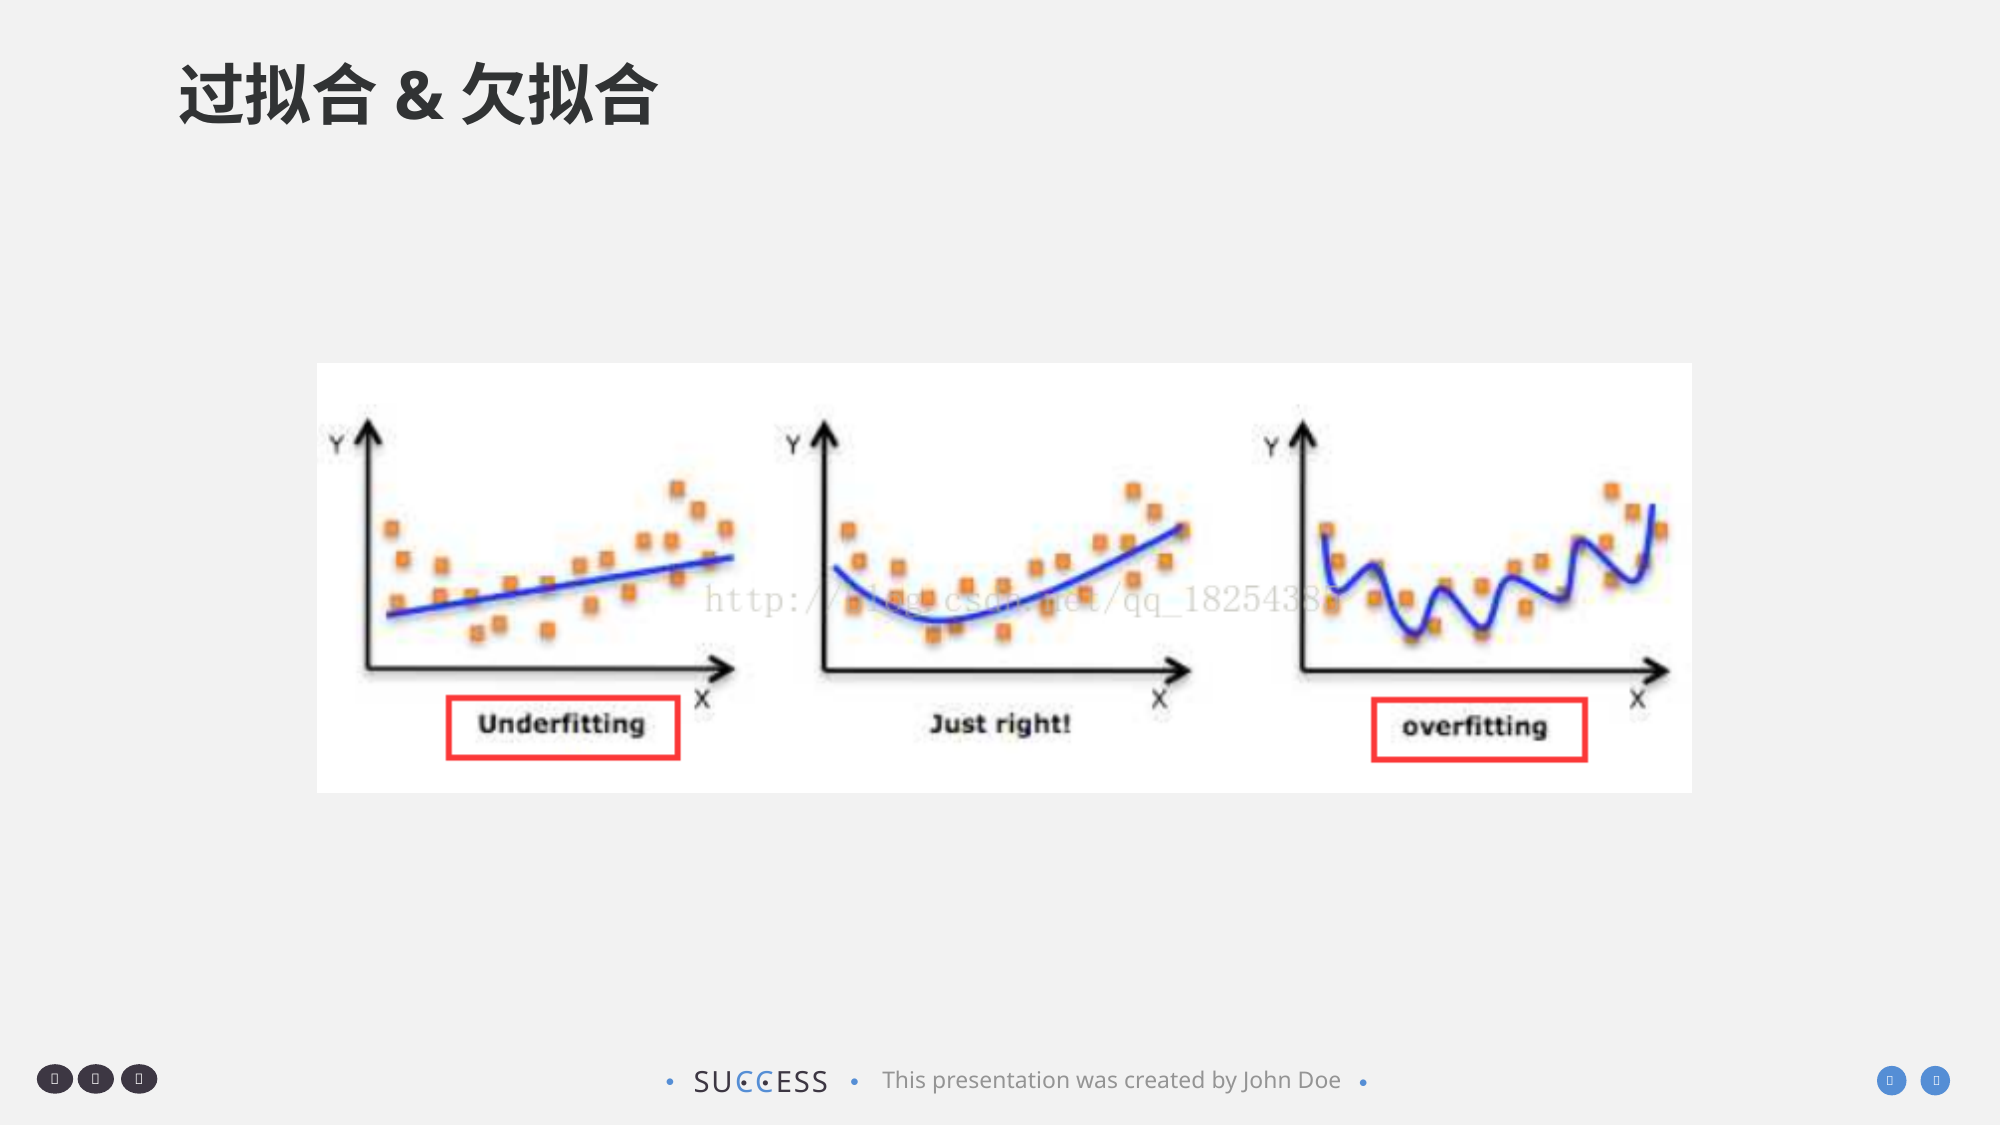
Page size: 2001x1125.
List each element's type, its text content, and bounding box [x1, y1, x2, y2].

text_box 过拟合&欠拟合 [163, 45, 1305, 141]
picture [317, 363, 1692, 793]
